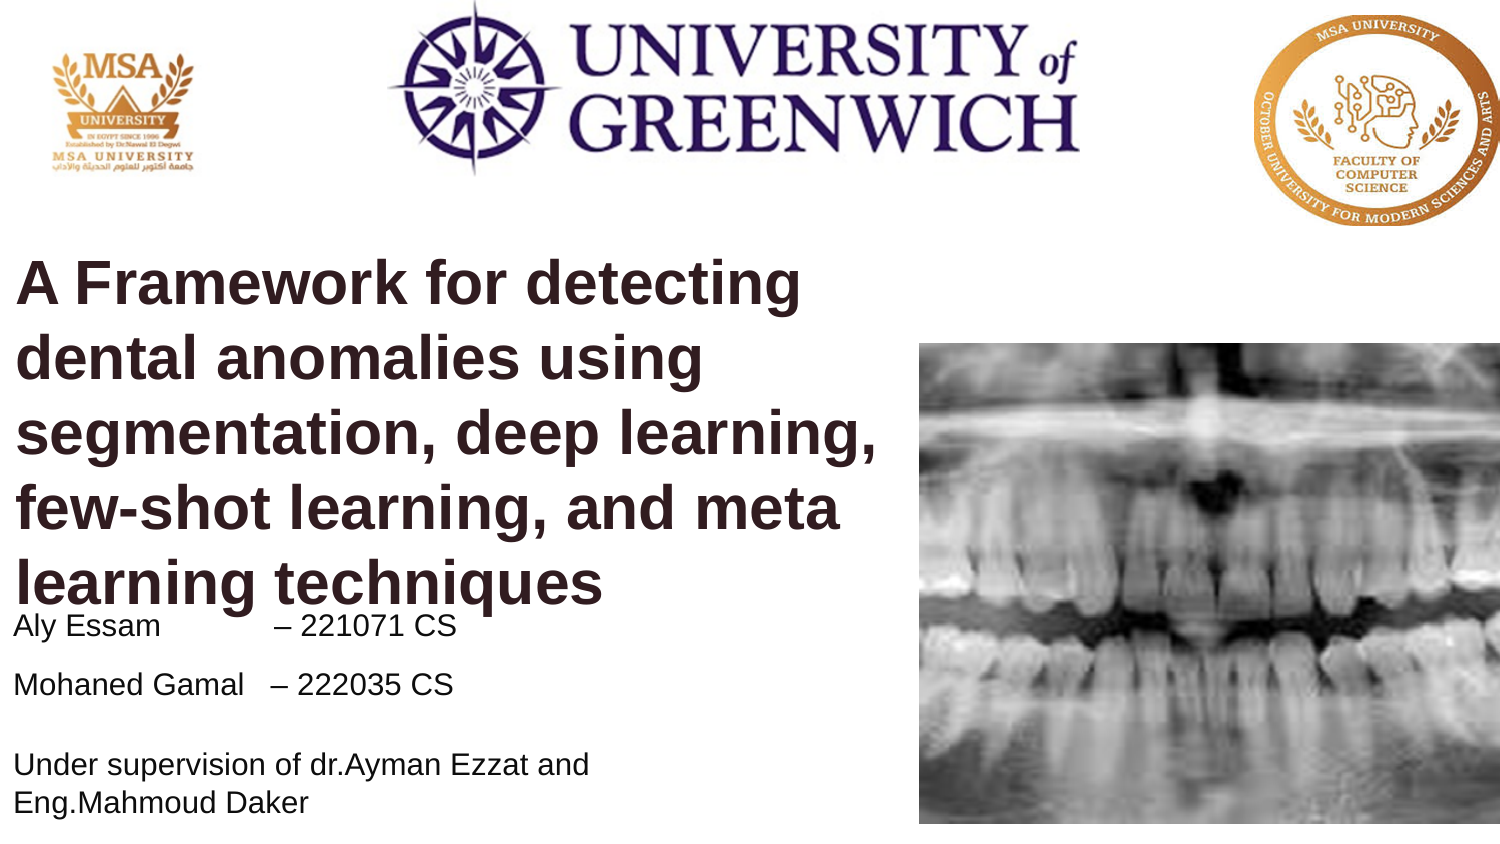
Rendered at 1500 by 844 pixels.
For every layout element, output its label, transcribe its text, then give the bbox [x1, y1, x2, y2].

picture [1254, 15, 1500, 226]
text_box Aly Essam – 221071 CS Mohaned Gamal – 222035 CS [0, 590, 678, 729]
picture [919, 343, 1500, 824]
picture [0, 0, 246, 226]
text_box Under supervision of dr.Ayman Ezzat and Eng.Mahmoud Daker [0, 729, 734, 815]
picture [387, 0, 1080, 177]
title A Framework for detecting dental anomalies using segmentation, deep learning, few-shot learning, and meta learning techniques [0, 225, 962, 632]
